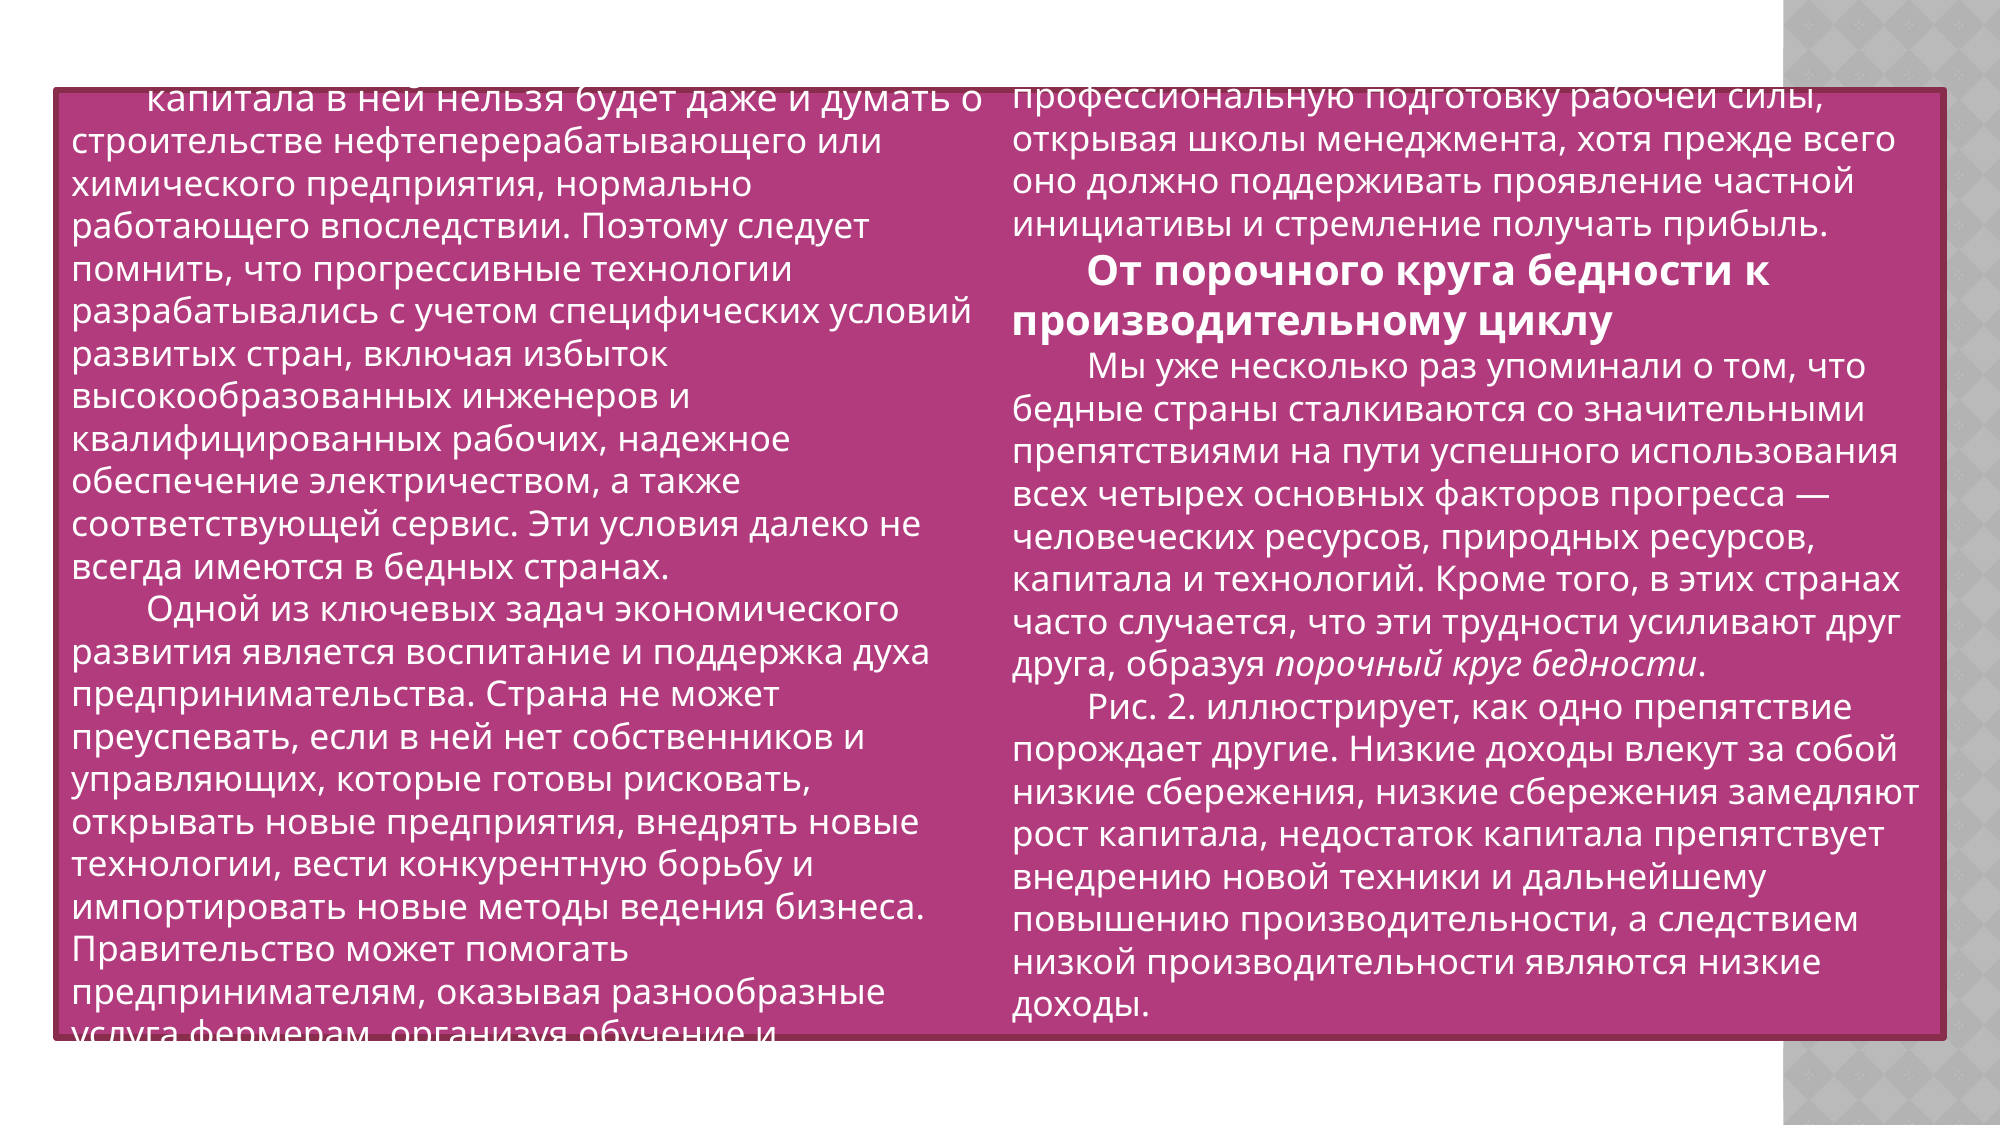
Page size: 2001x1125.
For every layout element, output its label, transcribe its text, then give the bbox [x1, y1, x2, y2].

text_box капитала в ней нельзя будет даже и думать о строительстве нефтеперерабатывающего или химического предприятия, нормально работающего впоследствии. Поэтому следует помнить, что прогрессивные технологии разрабатывались с учетом специфических условий развитых стран, включая избыток высокообразованных инженеров и квалифицированных рабочих, надежное обеспечение электричеством, а также соответствующей сервис. Эти условия далеко не всегда имеются в бедных странах. Одной из ключевых задач экономического развития является воспитание и поддержка духа предпринимательства. Страна не может преуспевать, если в ней нет собственников и управляющих, которые готовы рисковать, открывать новые предприятия, внедрять новые технологии, вести конкурентную борьбу и импортировать новые методы ведения бизнеса. Правительство может помогать предпринимателям, оказывая разнообразные услуга фермерам, организуя обучение и профессиональную подготовку рабочей силы, открывая школы менеджмента, хотя прежде всего оно должно поддерживать проявление частной инициативы и стремление получать прибыль. От порочного круга бедности к производительному циклу Мы уже несколько раз упоминали о том, что бедные страны сталкиваются со значительными препятствиями на пути успешного использования всех четырех основных факторов прогресса — человеческих ресурсов, природных ресурсов, капитала и технологий. Кроме того, в этих странах часто случается, что эти трудности усиливают друг друга, образуя порочный круг бедности. Рис. 2. иллюстрирует, как одно препятствие порождает другие. Низкие доходы влекут за собой низкие сбережения, низкие сбережения замедляют рост капитала, недостаток капитала препятствует внедрению новой техники и дальнейшему повышению производительности, а следствием низкой производительности являются низкие доходы. [53, 87, 1947, 1041]
